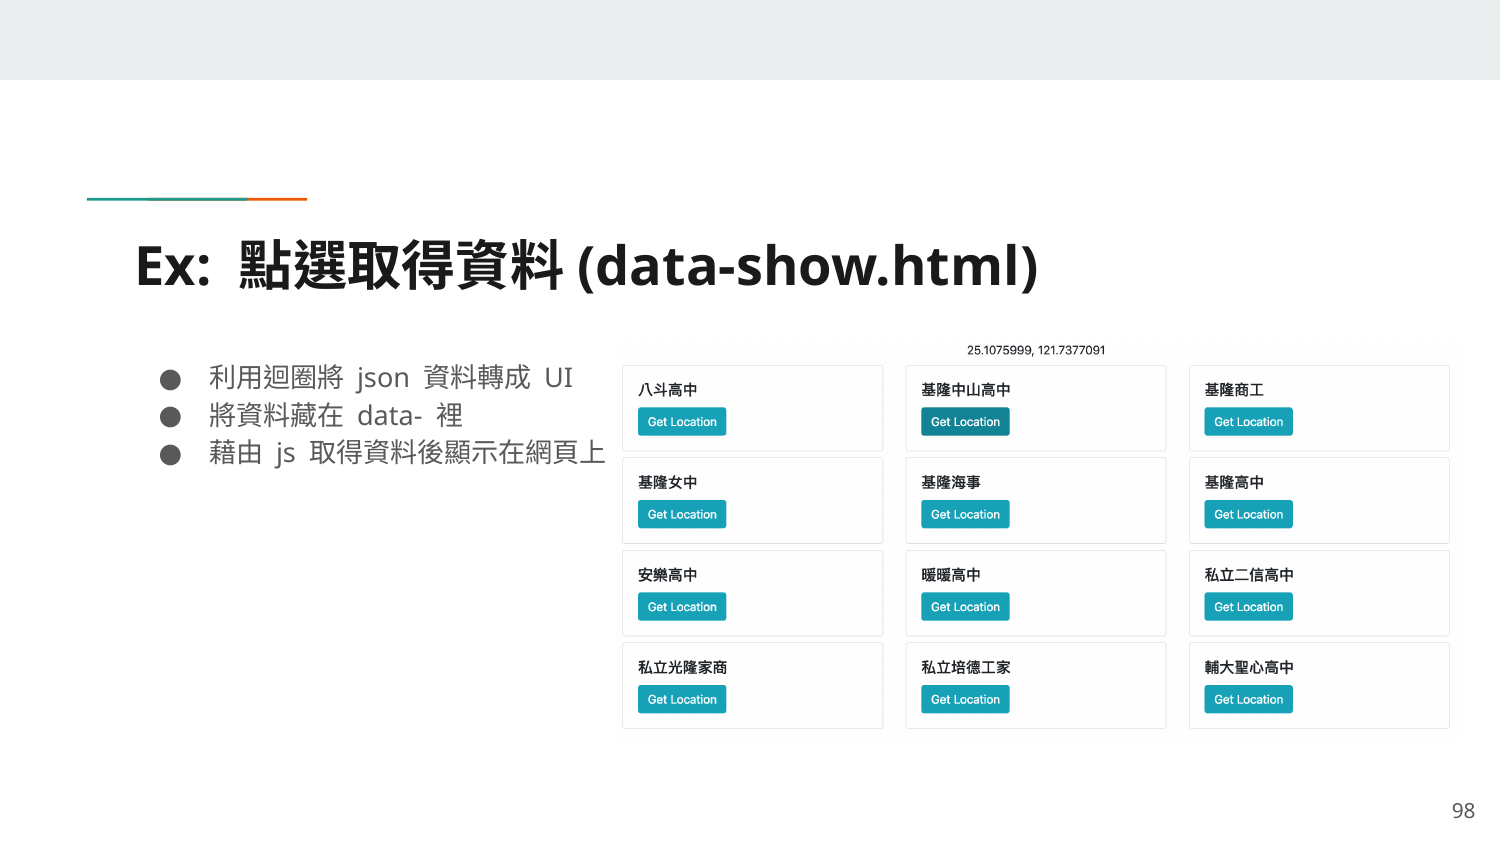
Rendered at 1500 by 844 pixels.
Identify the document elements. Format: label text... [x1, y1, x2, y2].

title Ex: 點選取得資料(data-show.html) [119, 216, 1381, 305]
list 利用迴圈將 json 資料轉成 UI 將資料藏在 data- 裡 藉由 js 取得資料後顯示在網頁上 [119, 341, 611, 712]
slide_number ‹#› [1400, 779, 1491, 844]
picture [614, 340, 1460, 743]
